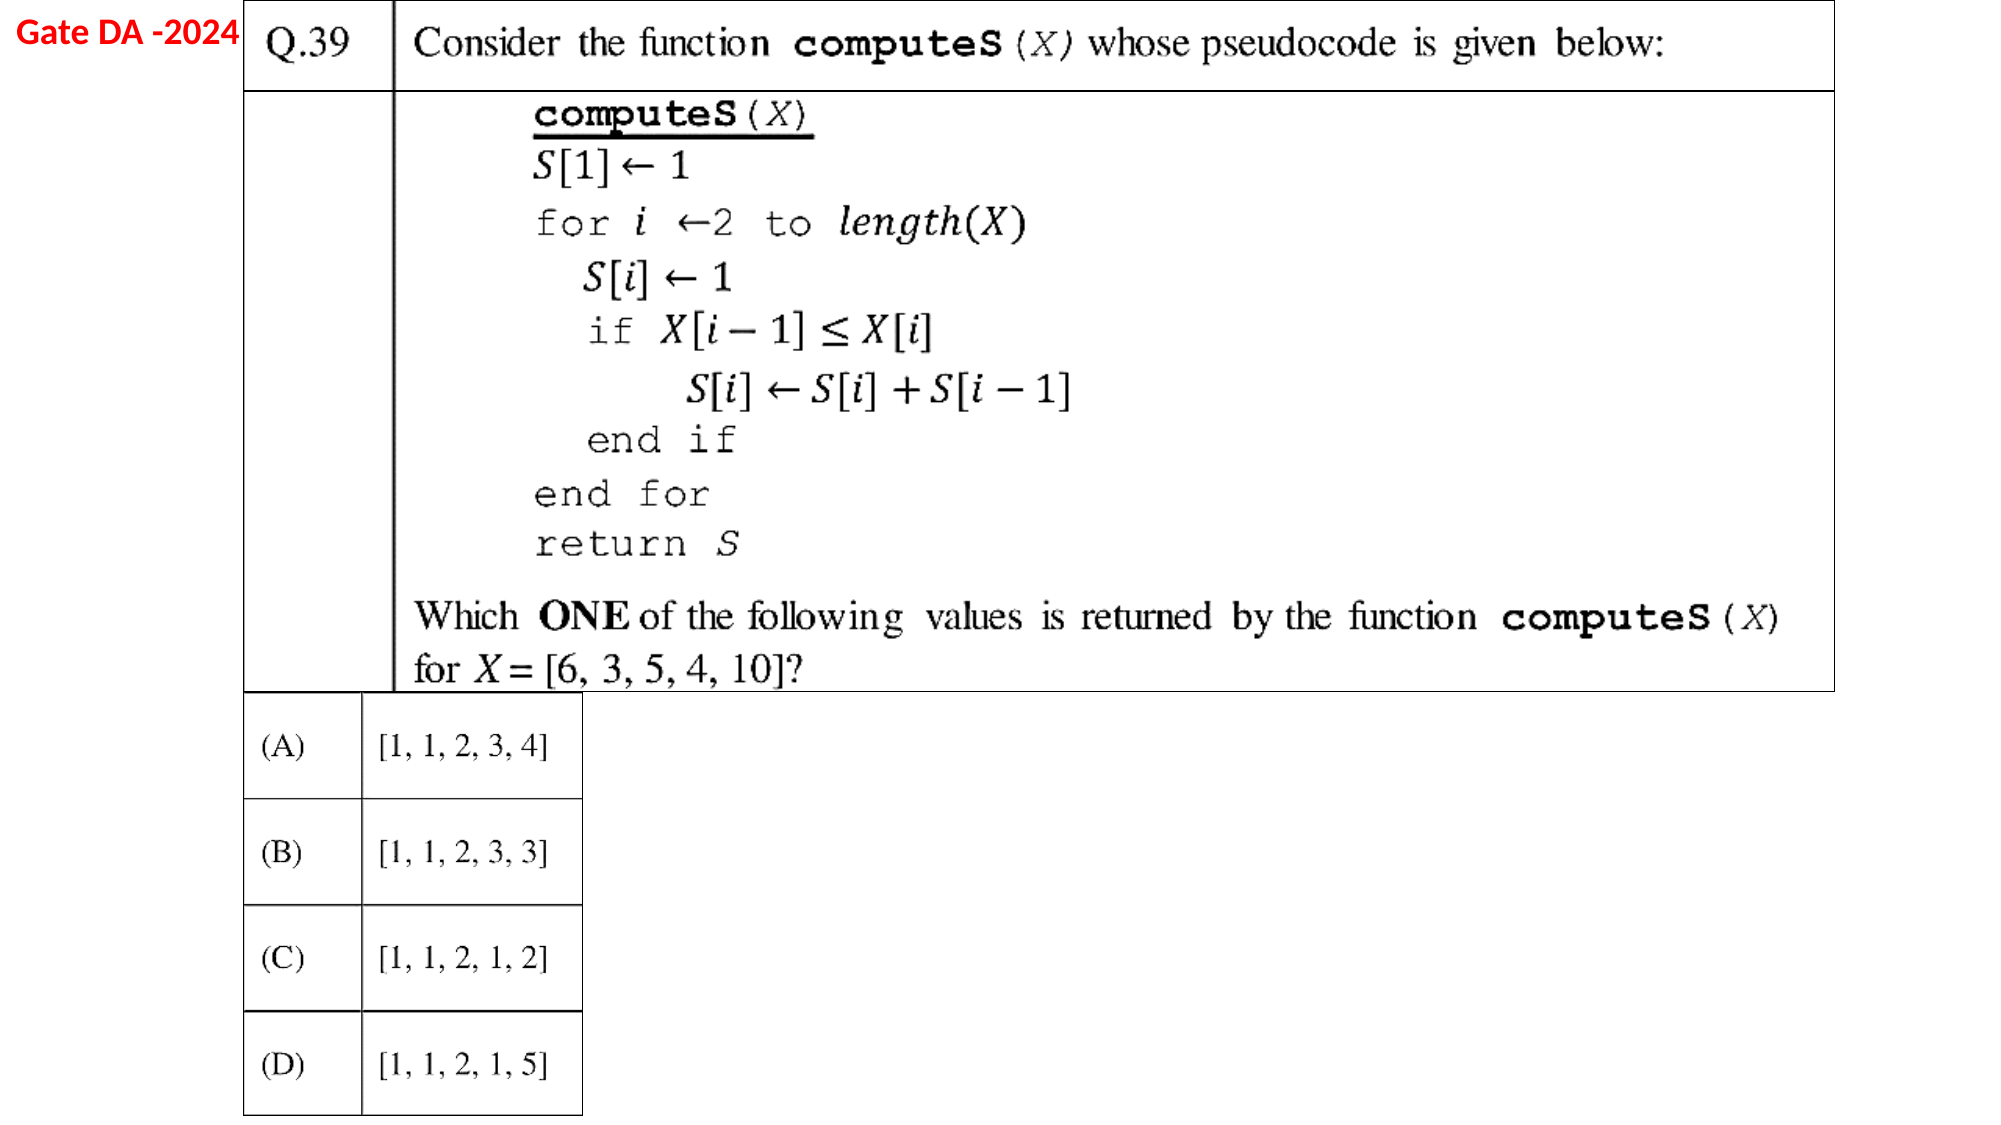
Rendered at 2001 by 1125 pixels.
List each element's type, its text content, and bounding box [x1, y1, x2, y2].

text_box Gate DA -2024 [1, 0, 243, 60]
picture [243, 0, 1835, 1116]
